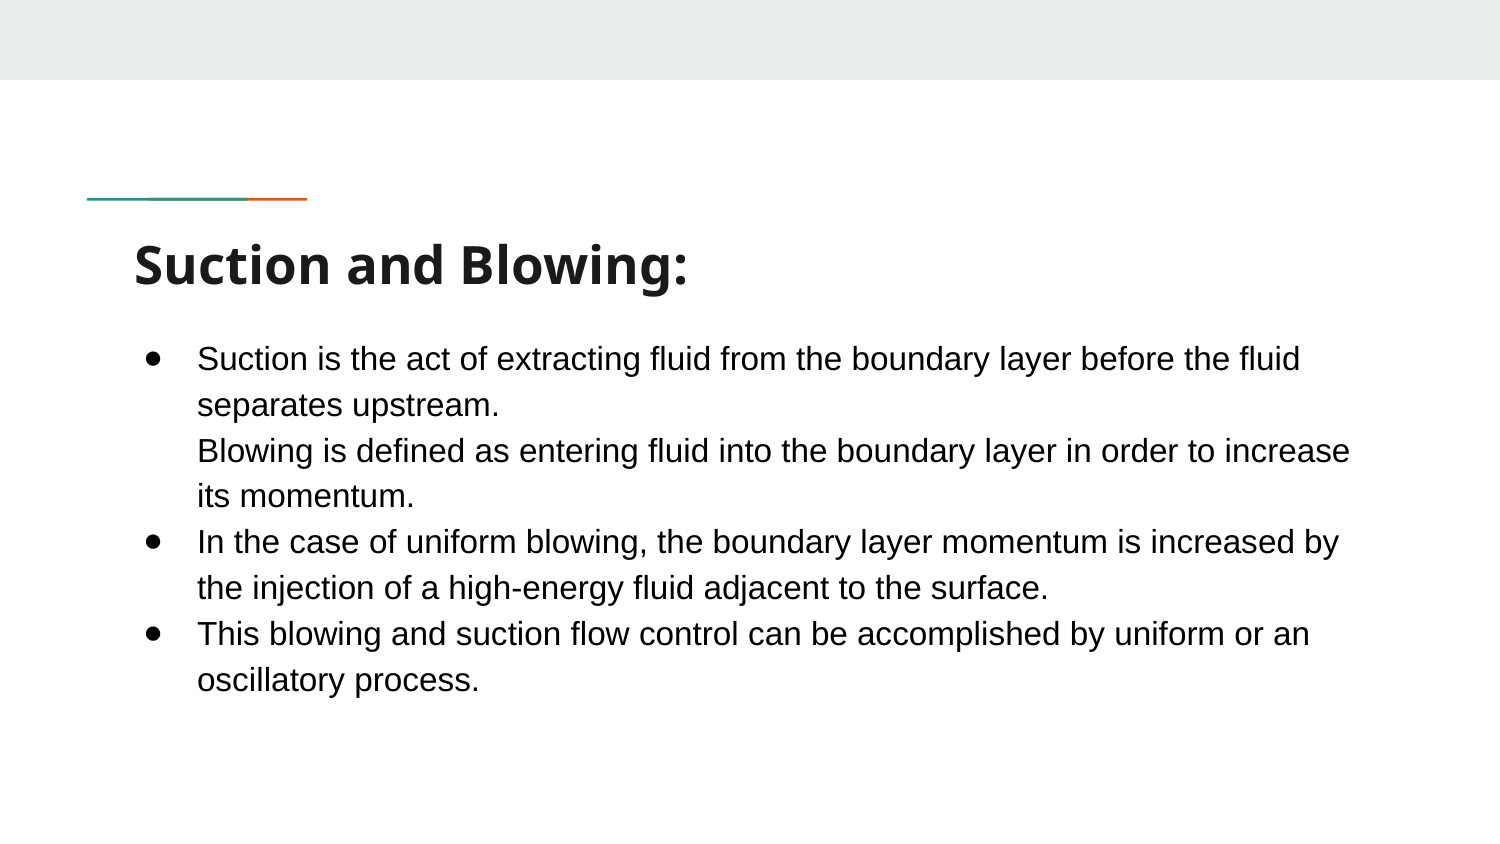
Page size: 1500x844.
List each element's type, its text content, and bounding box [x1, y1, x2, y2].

list Suction is the act of extracting fluid from the boundary layer before the fluid separates upstream. Blowing is defined as entering fluid into the boundary layer in order to increase its momentum. In the case of uniform blowing, the boundary layer momentum is increased by the injection of a high-energy fluid adjacent to the surface. This blowing and suction flow control can be accomplished by uniform or an oscillatory process. [107, 316, 1369, 687]
title Suction and Blowing: [119, 216, 1381, 305]
